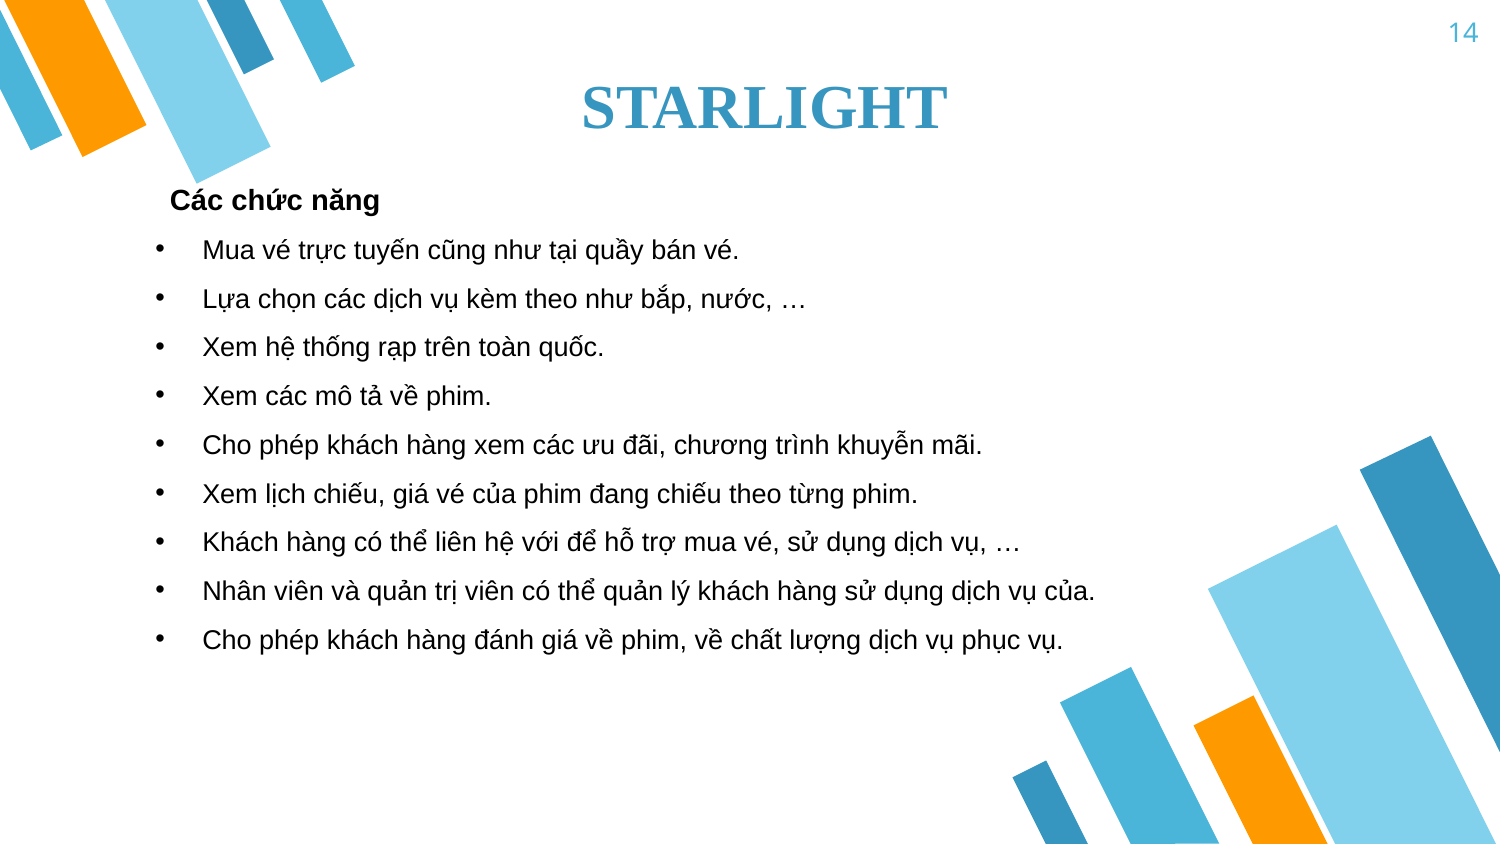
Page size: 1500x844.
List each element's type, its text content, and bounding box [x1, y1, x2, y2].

text_box Các chức năng Mua vé trực tuyến cũng như tại quầy bán vé. Lựa chọn các dịch vụ kèm theo như bắp, nước, … Xem hệ thống rạp trên toàn quốc. Xem các mô tả về phim. Cho phép khách hàng xem các ưu đãi, chương trình khuyễn mãi. Xem lịch chiếu, giá vé của phim đang chiếu theo từng phim. Khách hàng có thể liên hệ với để hỗ trợ mua vé, sử dụng dịch vụ, … Nhân viên và quản trị viên có thể quản lý khách hàng sử dụng dịch vụ của. Cho phép khách hàng đánh giá về phim, về chất lượng dịch vụ phục vụ. [140, 156, 1167, 715]
title STARLIGHT [292, 44, 1238, 157]
slide_number 14 [1403, 0, 1494, 65]
